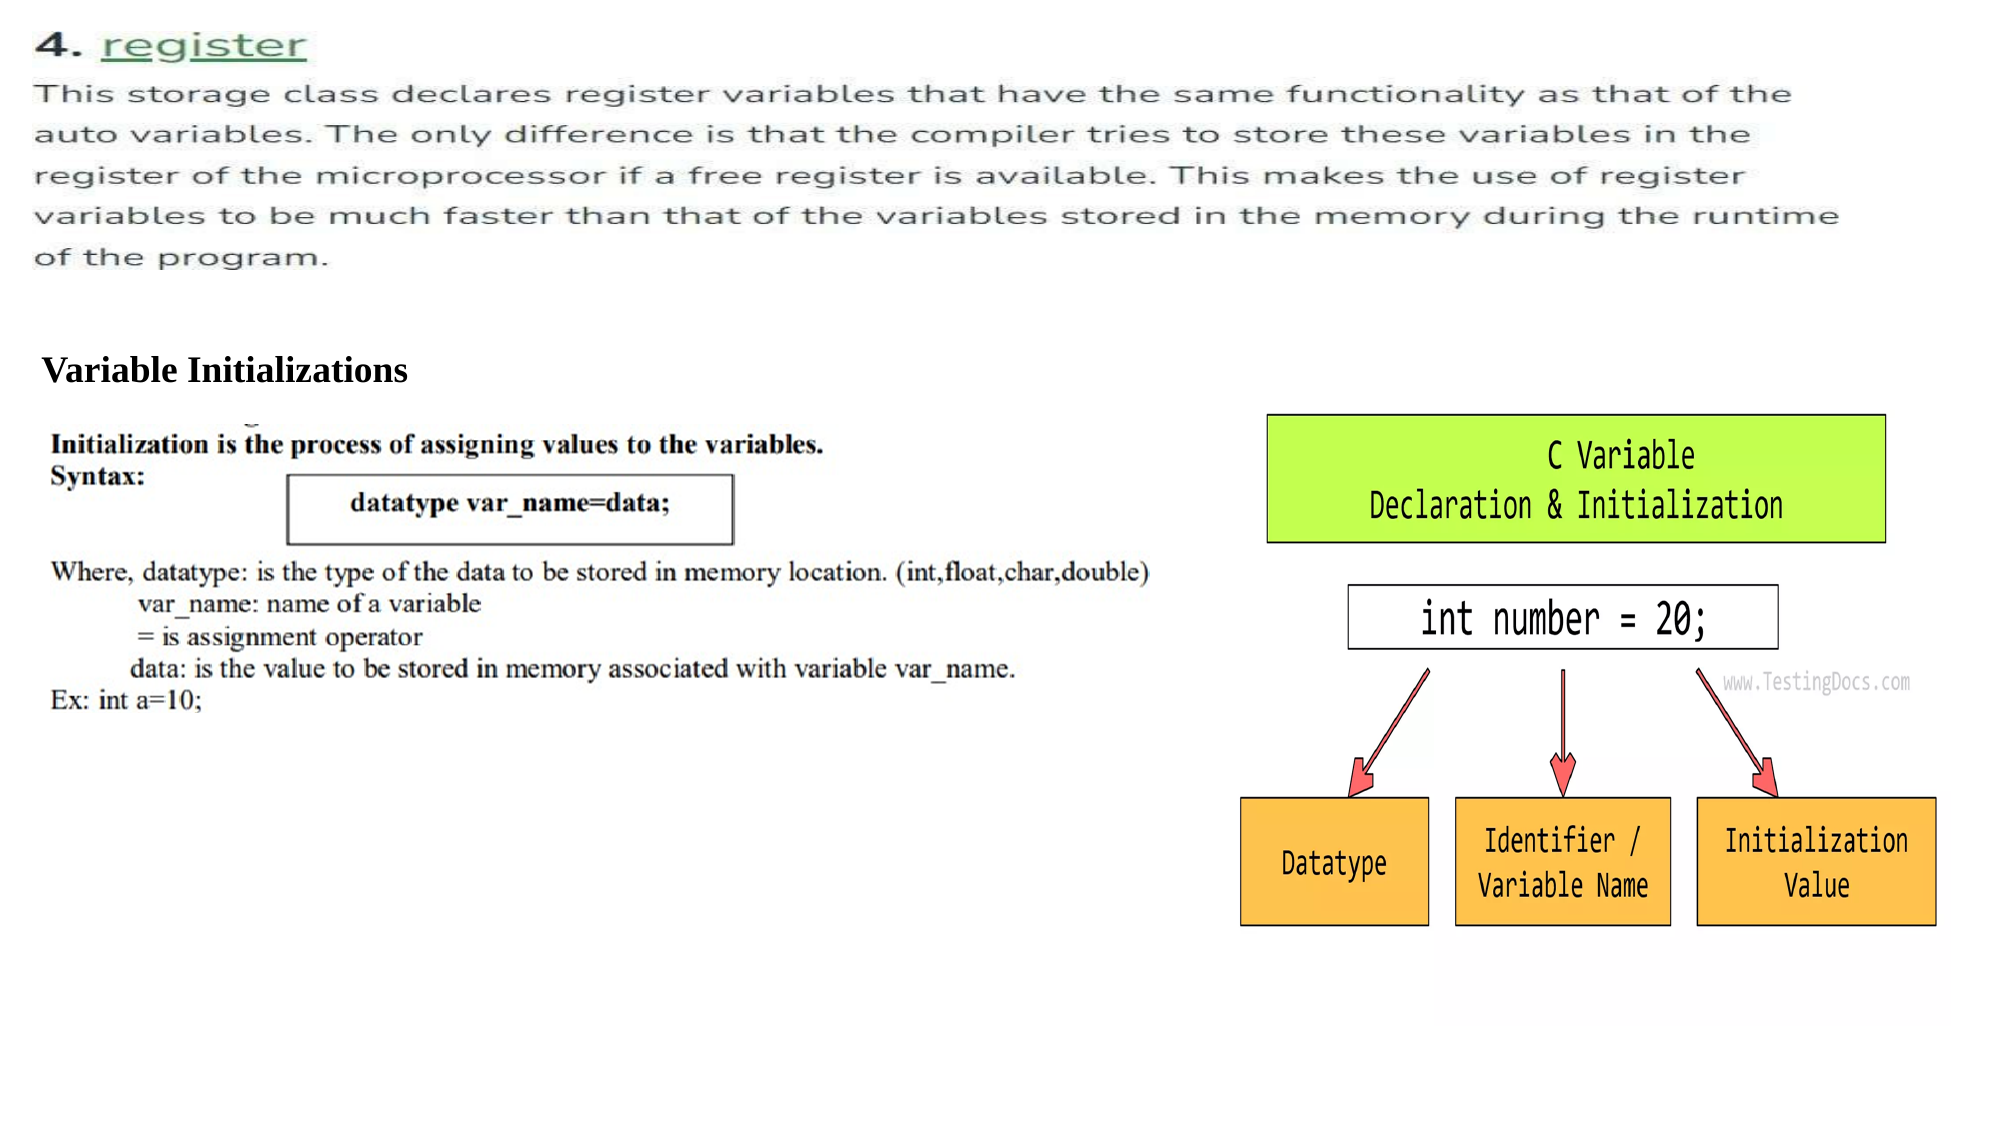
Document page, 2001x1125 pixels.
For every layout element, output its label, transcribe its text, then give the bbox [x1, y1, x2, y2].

picture [31, 31, 1841, 271]
text_box Variable Initializations [26, 337, 424, 398]
picture [1199, 387, 1951, 1026]
picture [49, 424, 1151, 713]
